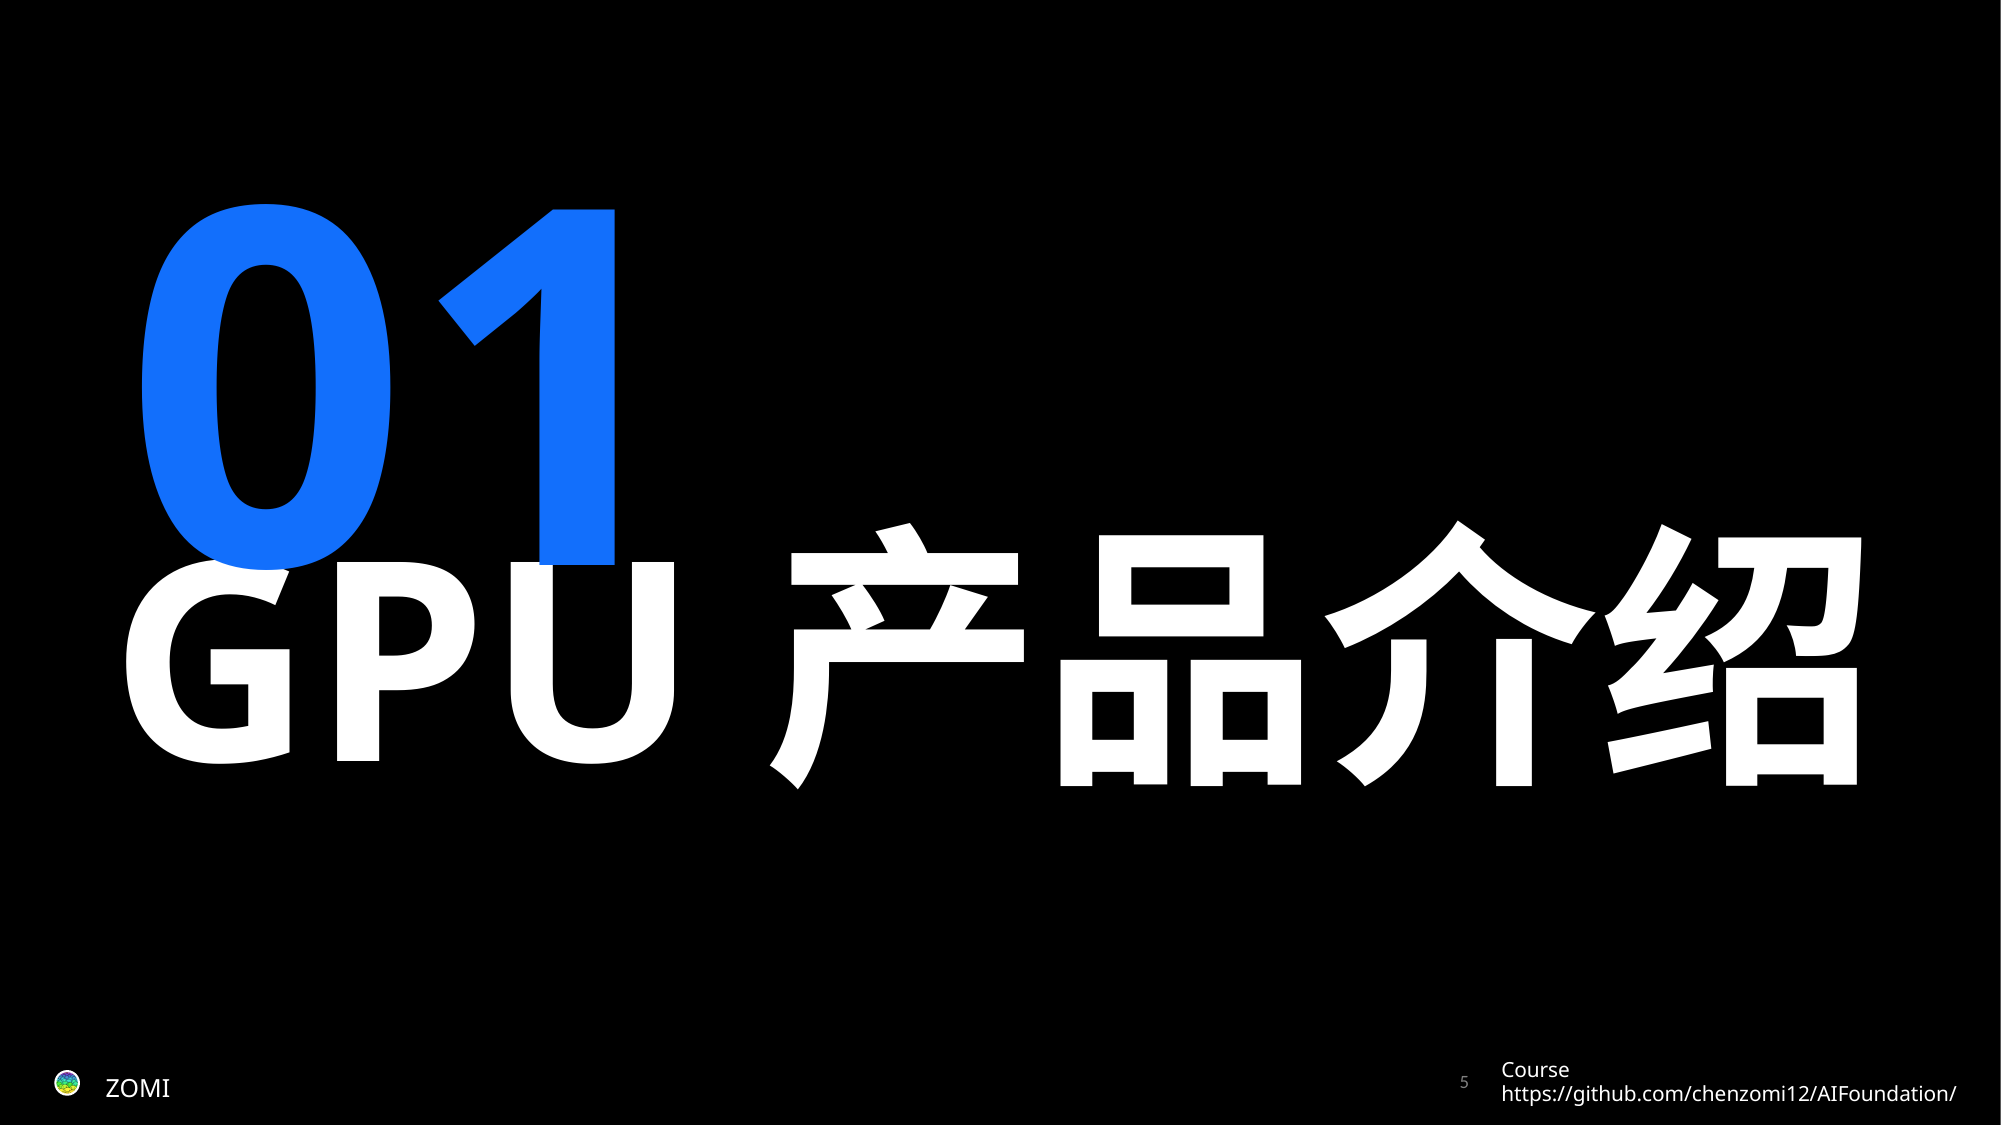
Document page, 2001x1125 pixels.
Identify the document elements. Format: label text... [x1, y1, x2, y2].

text_box 01 [90, 60, 729, 673]
text_box GPU产品介绍 [79, 313, 1910, 986]
picture [57, 1073, 77, 1093]
